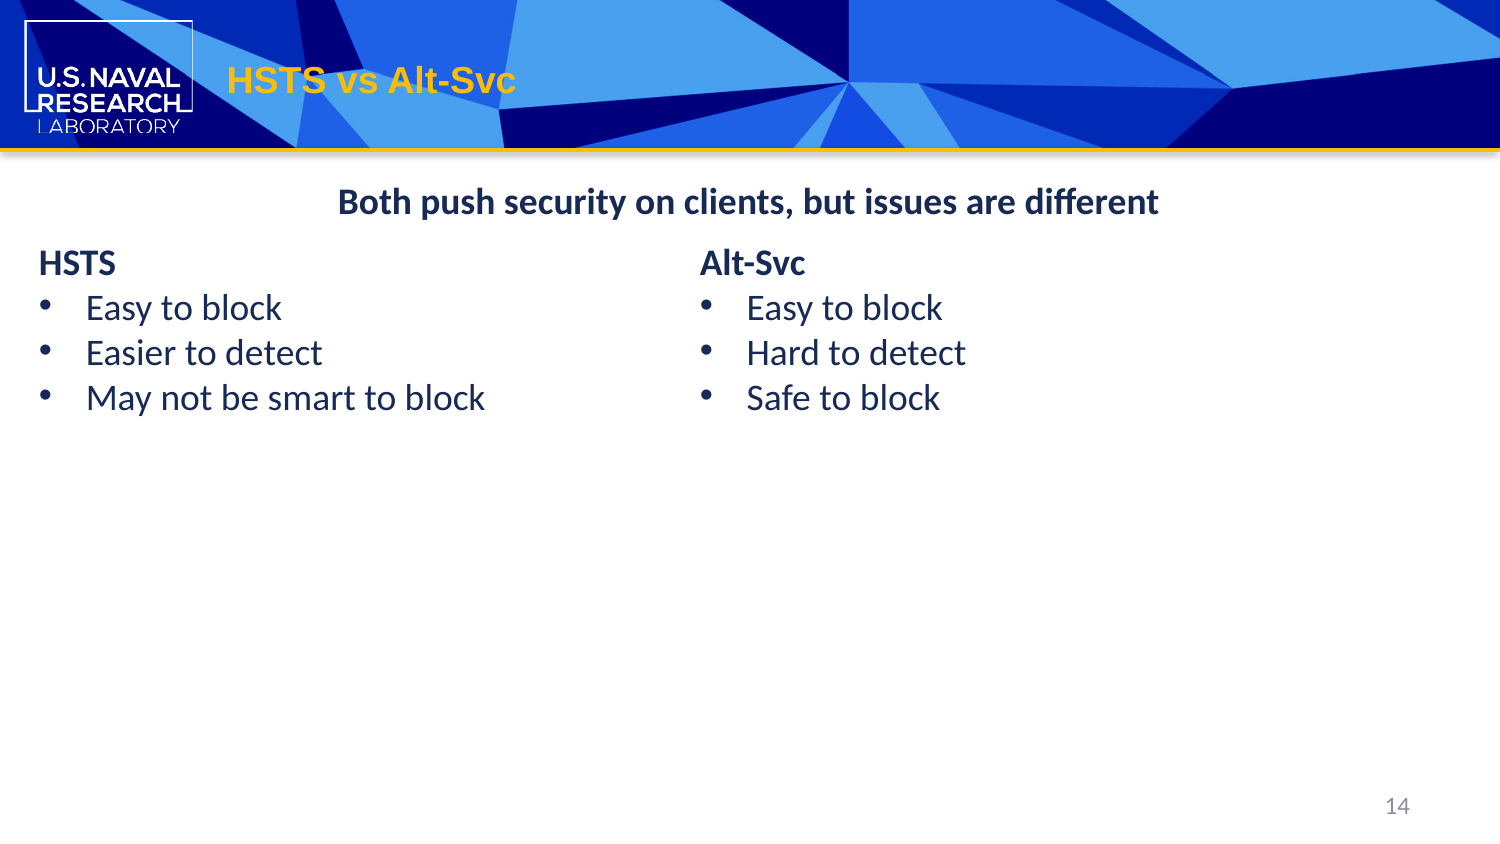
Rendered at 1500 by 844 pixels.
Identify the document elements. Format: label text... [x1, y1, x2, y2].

picture [0, 0, 1500, 149]
slide_number 14 [1074, 782, 1425, 827]
text_box Both push security on clients, but issues are different [24, 169, 1475, 230]
text_box HSTS Easy to block Easier to detect May not be smart to block [24, 230, 685, 425]
text_box Alt-Svc Easy to block Hard to detect Safe to block [685, 230, 1346, 425]
